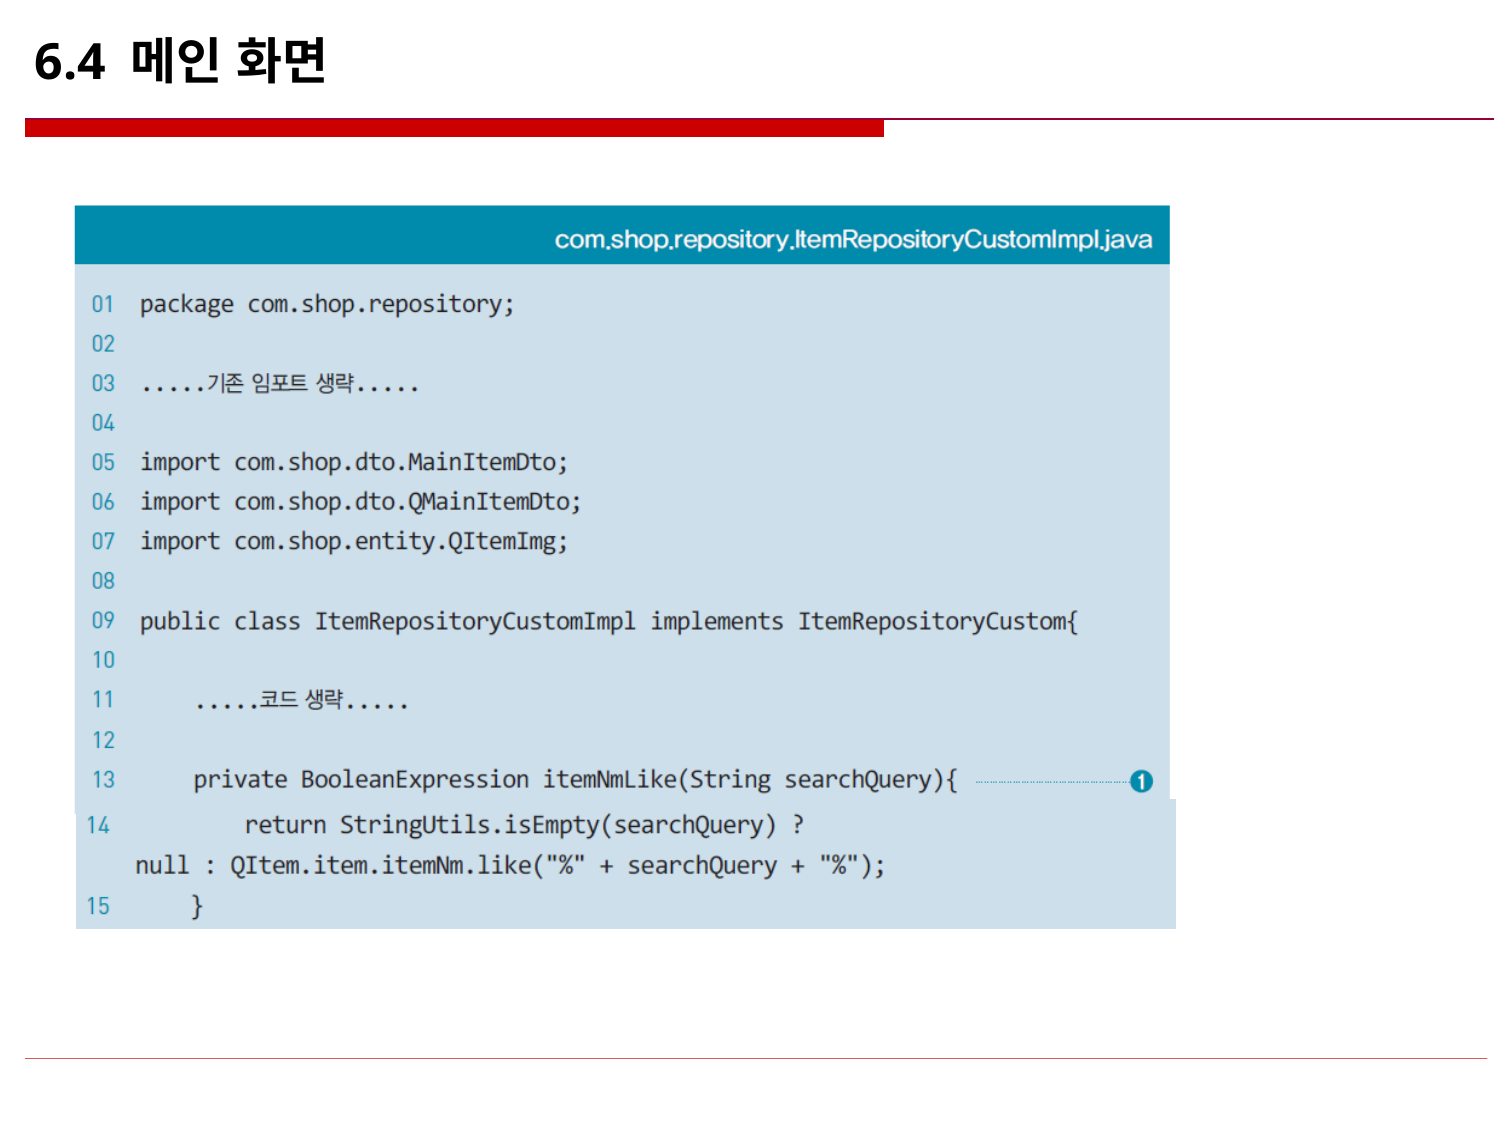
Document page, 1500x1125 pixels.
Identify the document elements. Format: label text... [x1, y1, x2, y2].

title 6.4 메인 화면 [19, 23, 1370, 96]
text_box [64, 196, 1176, 929]
